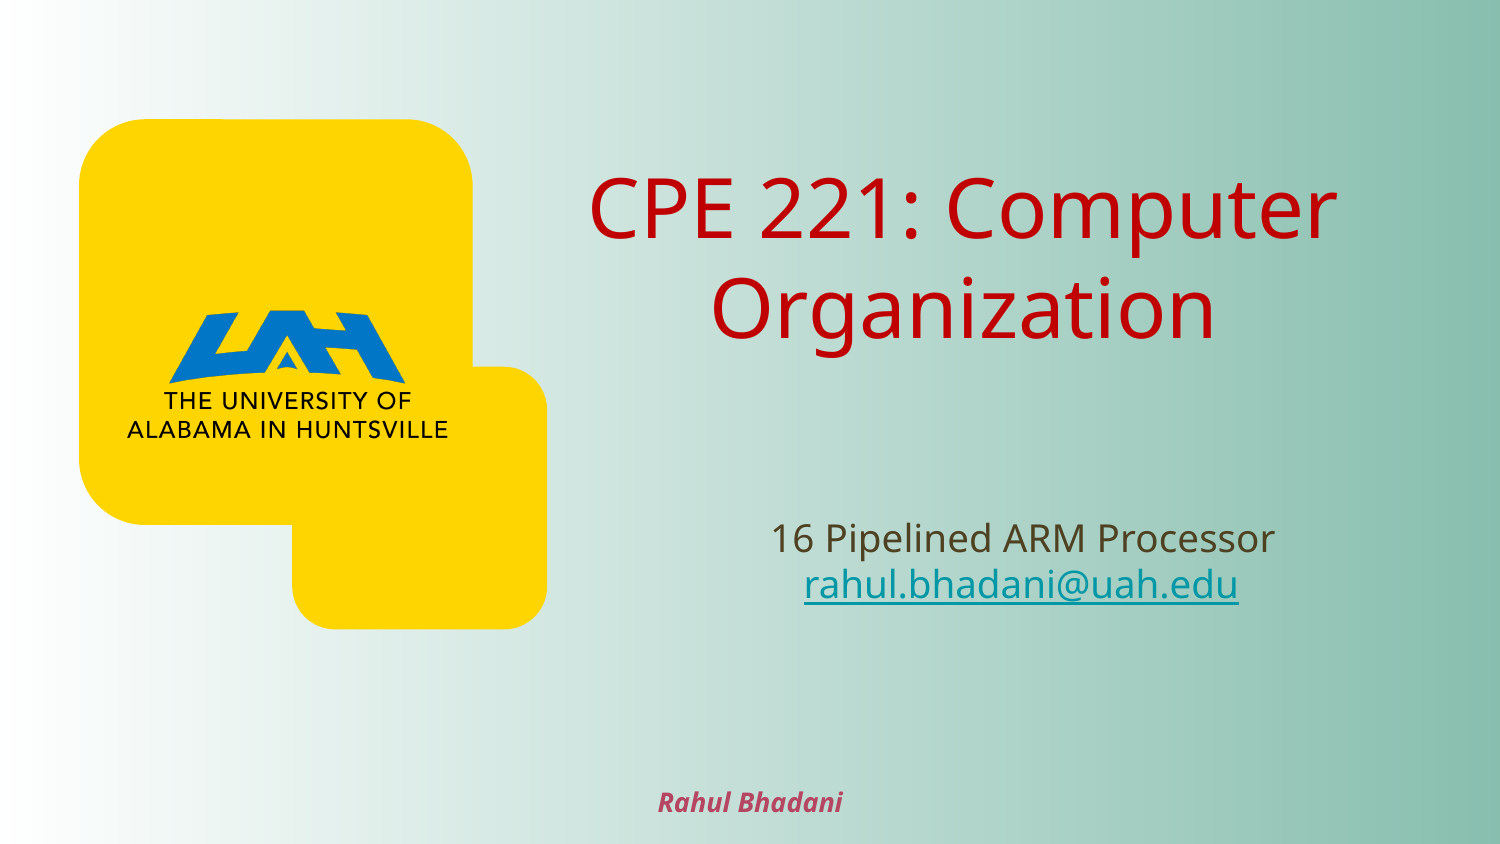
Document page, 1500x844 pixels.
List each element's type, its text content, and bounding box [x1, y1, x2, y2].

picture [125, 309, 448, 440]
title CPE 221: Computer Organization [502, 36, 1425, 370]
subtitle 16 Pipelined ARM Processor rahul.bhadani@uah.edu [546, 498, 1500, 629]
